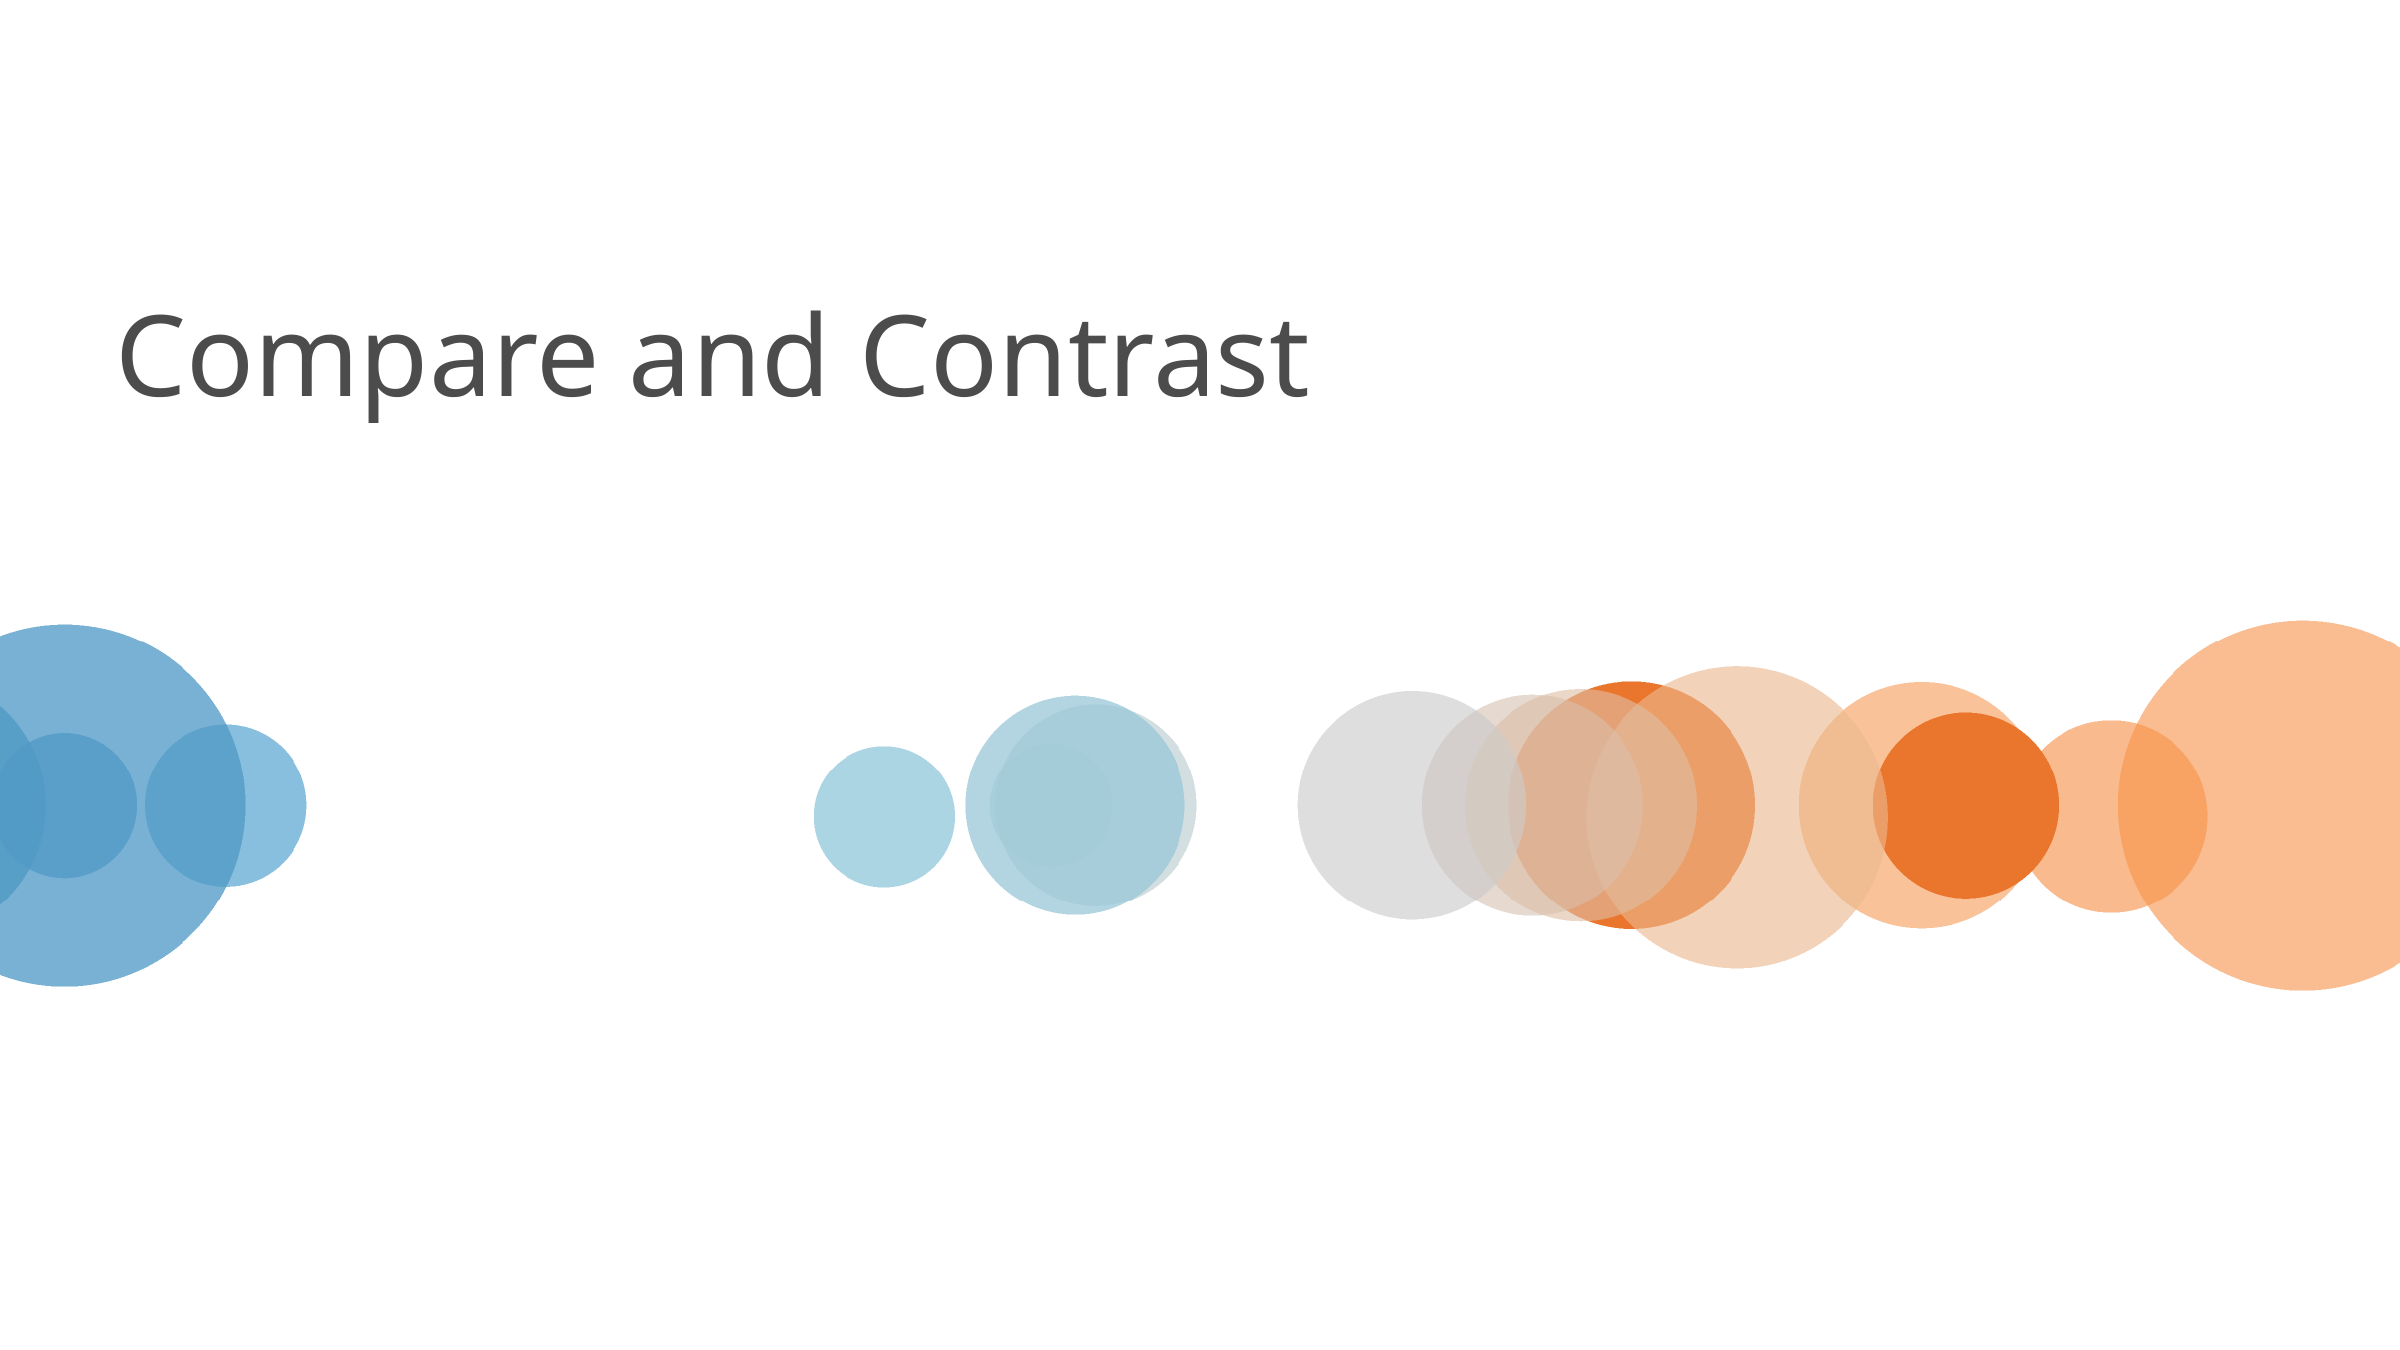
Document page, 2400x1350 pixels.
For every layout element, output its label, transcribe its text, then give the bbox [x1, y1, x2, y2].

picture [0, 529, 2400, 1030]
list Compare and Contrast [115, 310, 2289, 420]
